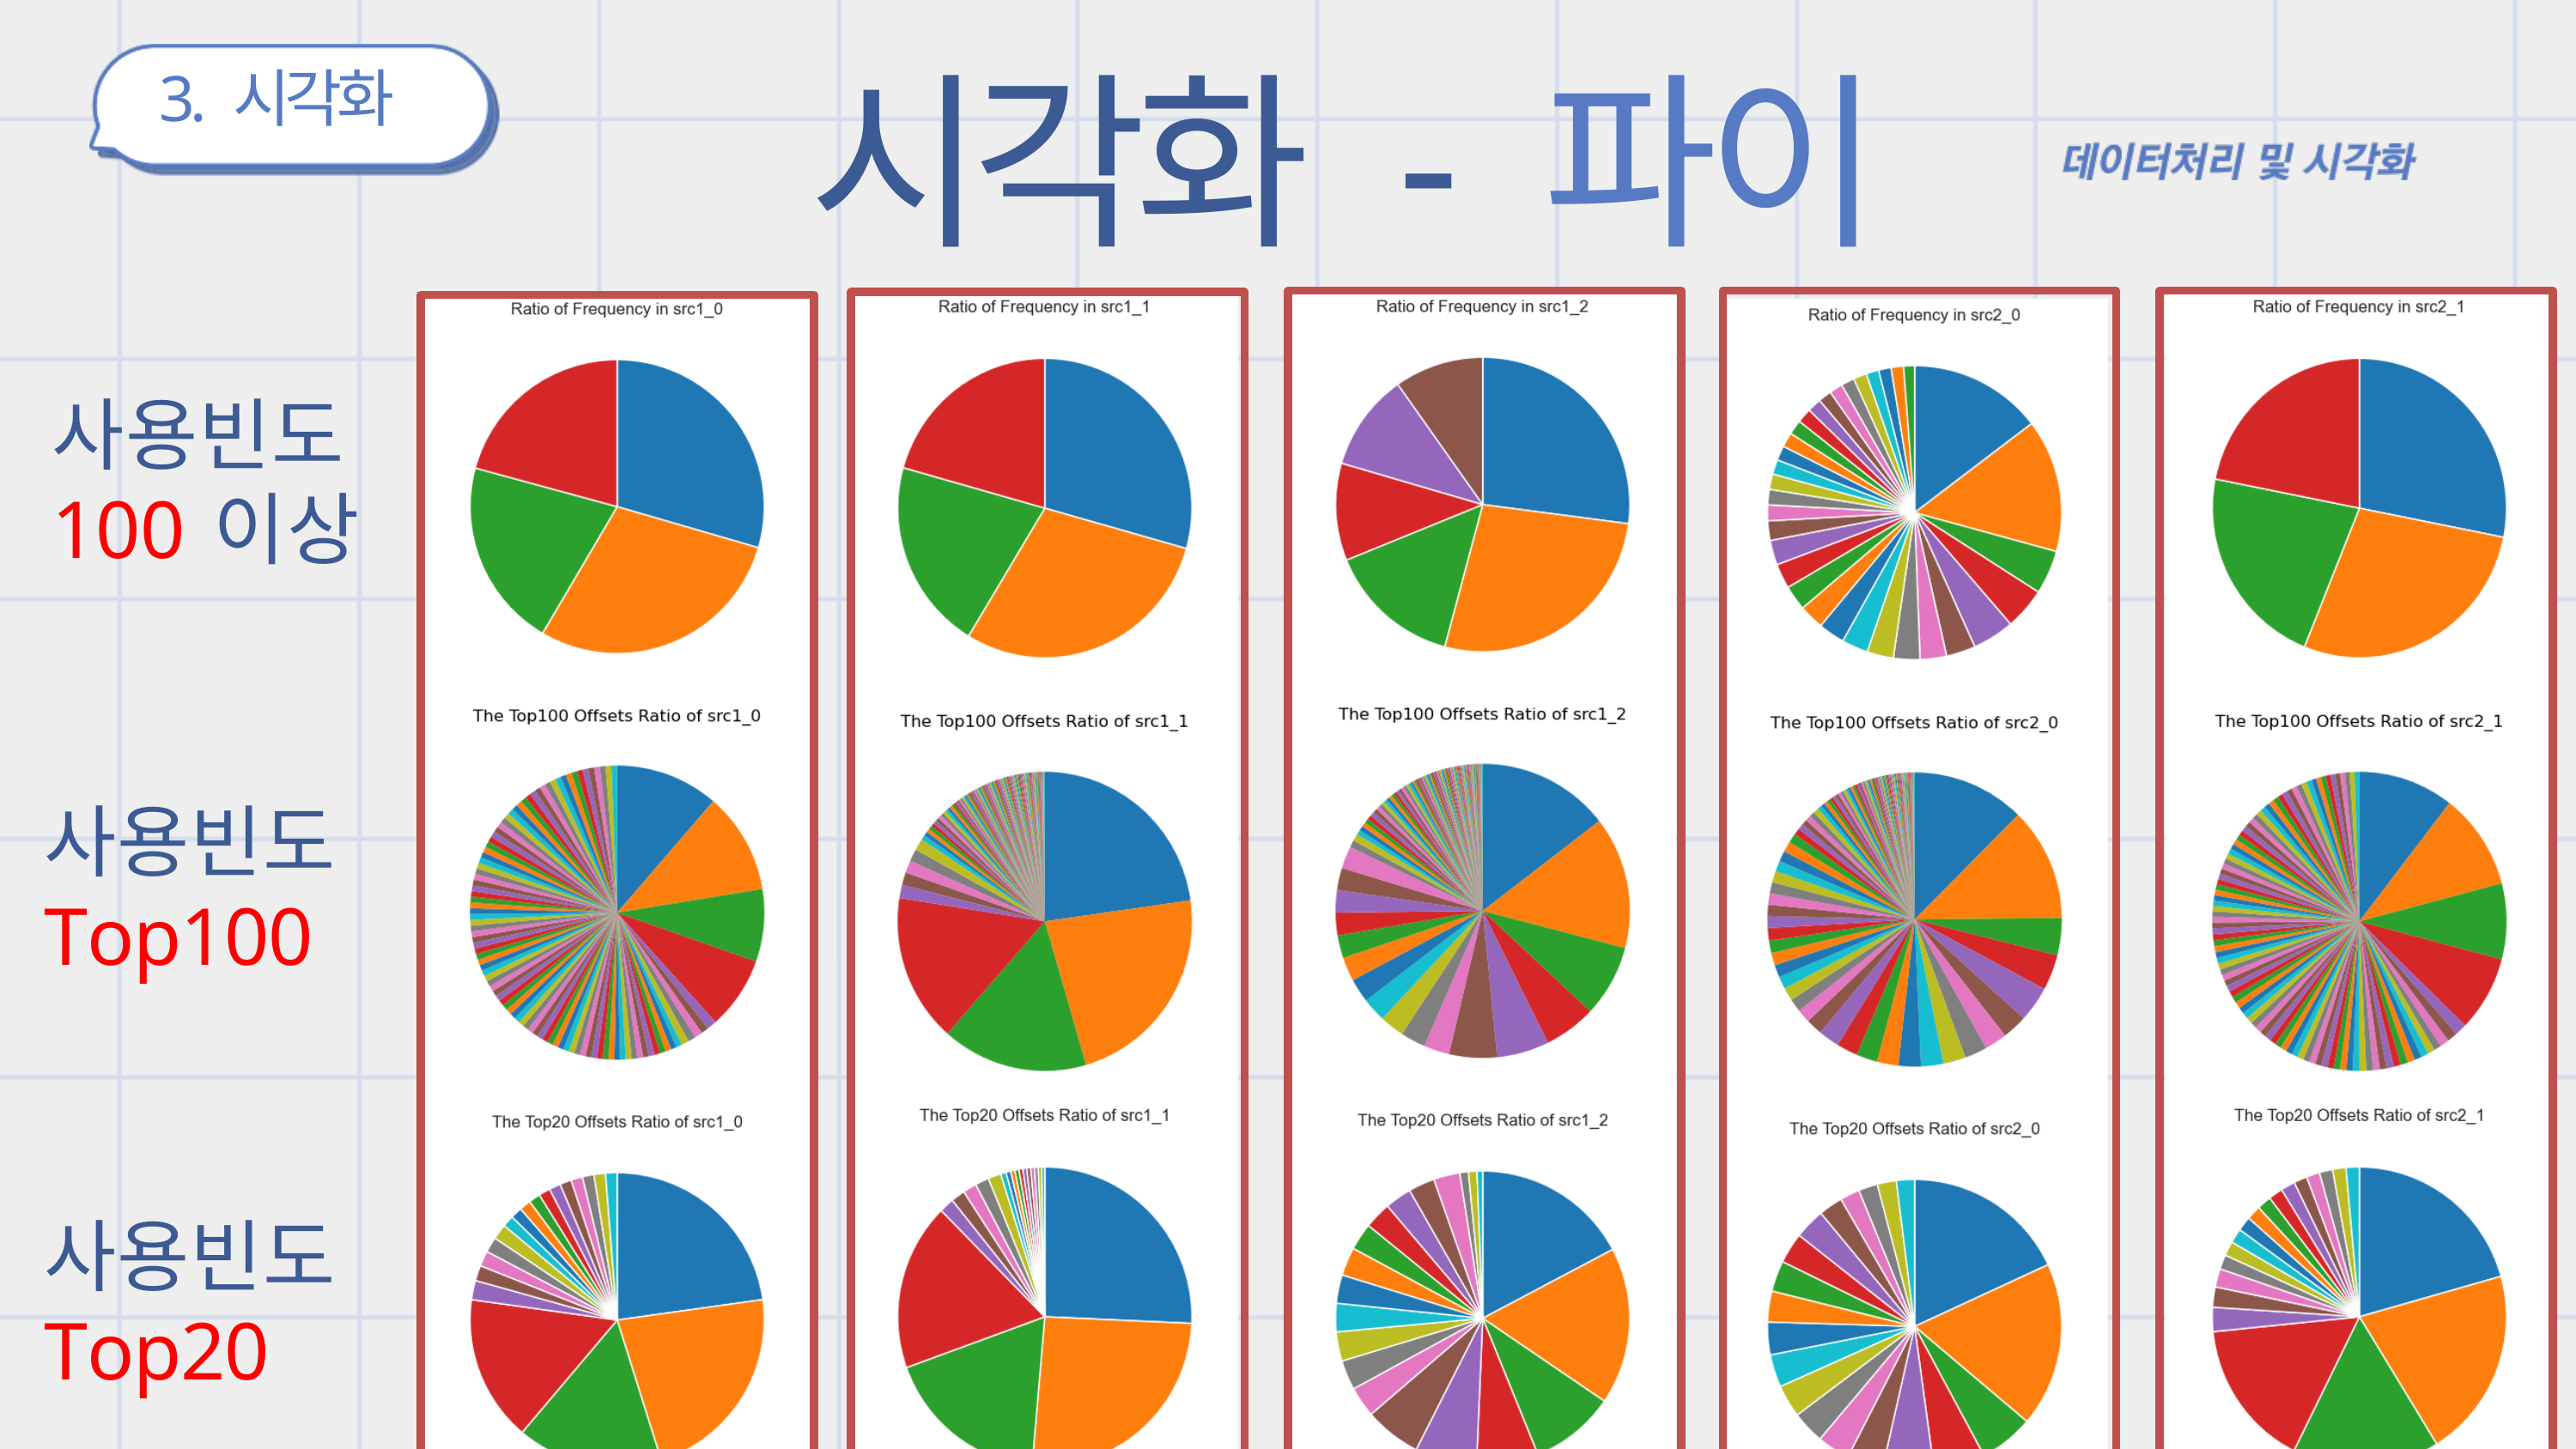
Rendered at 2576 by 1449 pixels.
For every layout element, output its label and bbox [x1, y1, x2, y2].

text_box [0, 0, 2576, 1449]
text_box [37, 290, 2554, 1449]
picture [1781, 126, 2436, 199]
text_box [0, 0, 701, 238]
